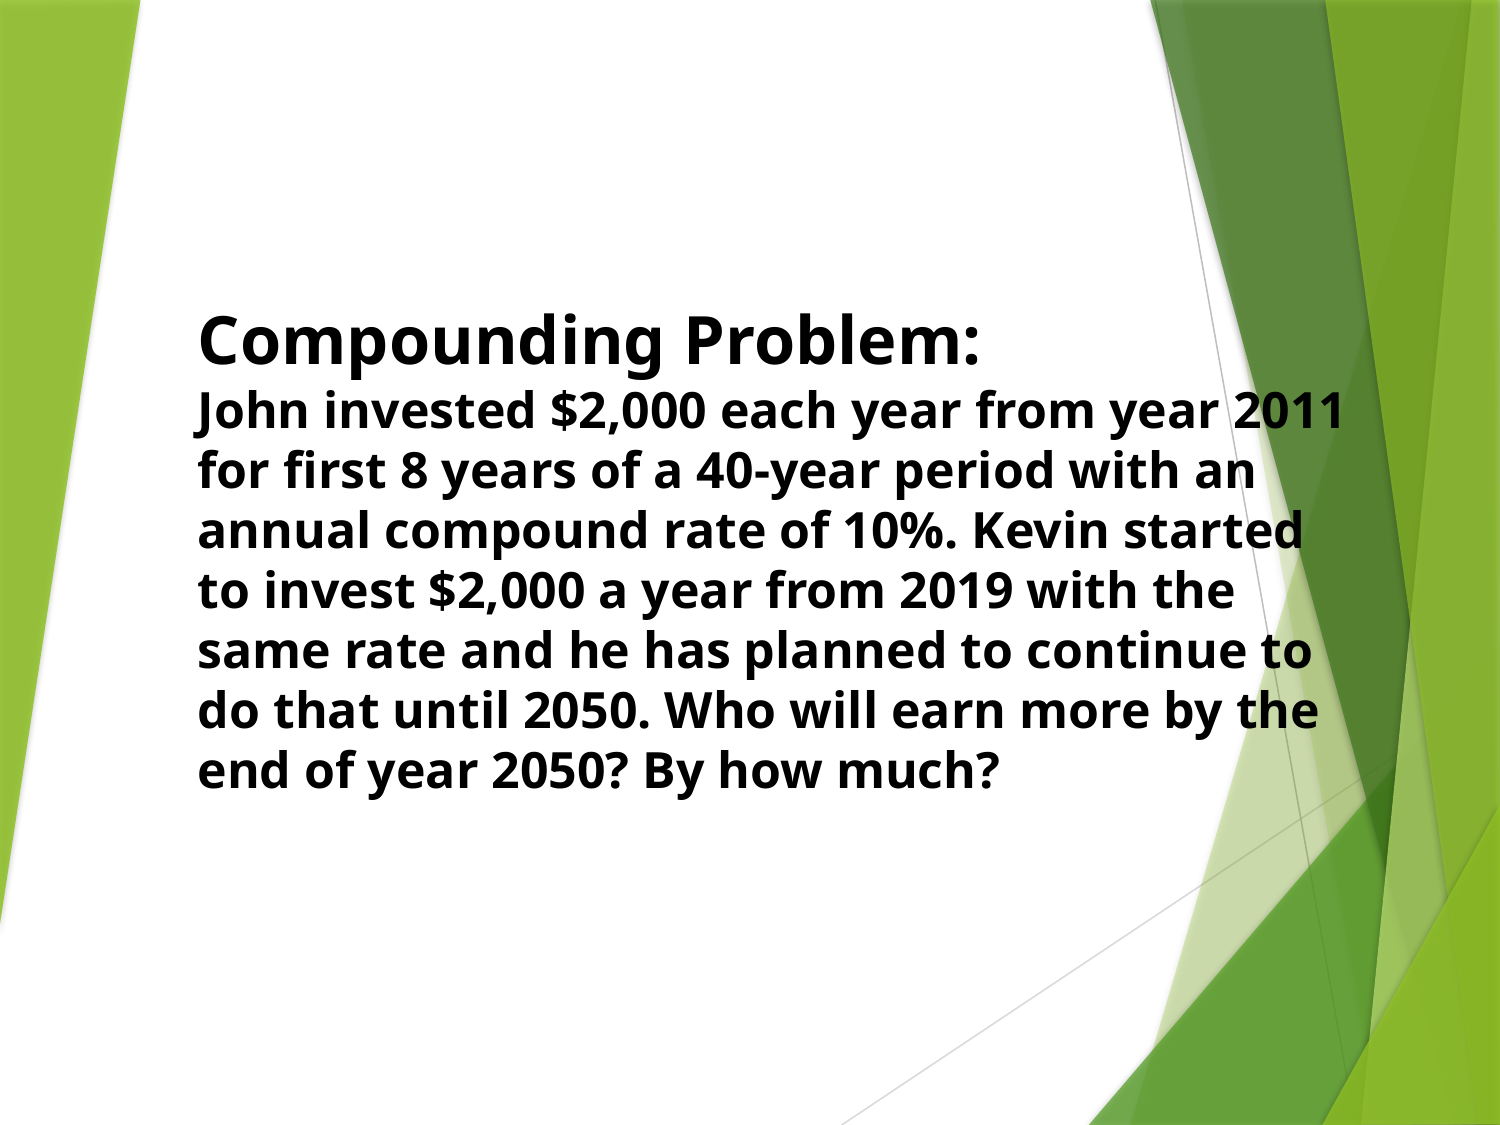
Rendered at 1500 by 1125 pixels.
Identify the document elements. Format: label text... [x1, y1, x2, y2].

text_box Compounding Problem: John invested $2,000 each year from year 2011 for first 8 years of a 40-year period with an annual compound rate of 10%. Kevin started to invest $2,000 a year from 2019 with the same rate and he has planned to continue to do that until 2050. Who will earn more by the end of year 2050? By how much? [182, 290, 1365, 806]
